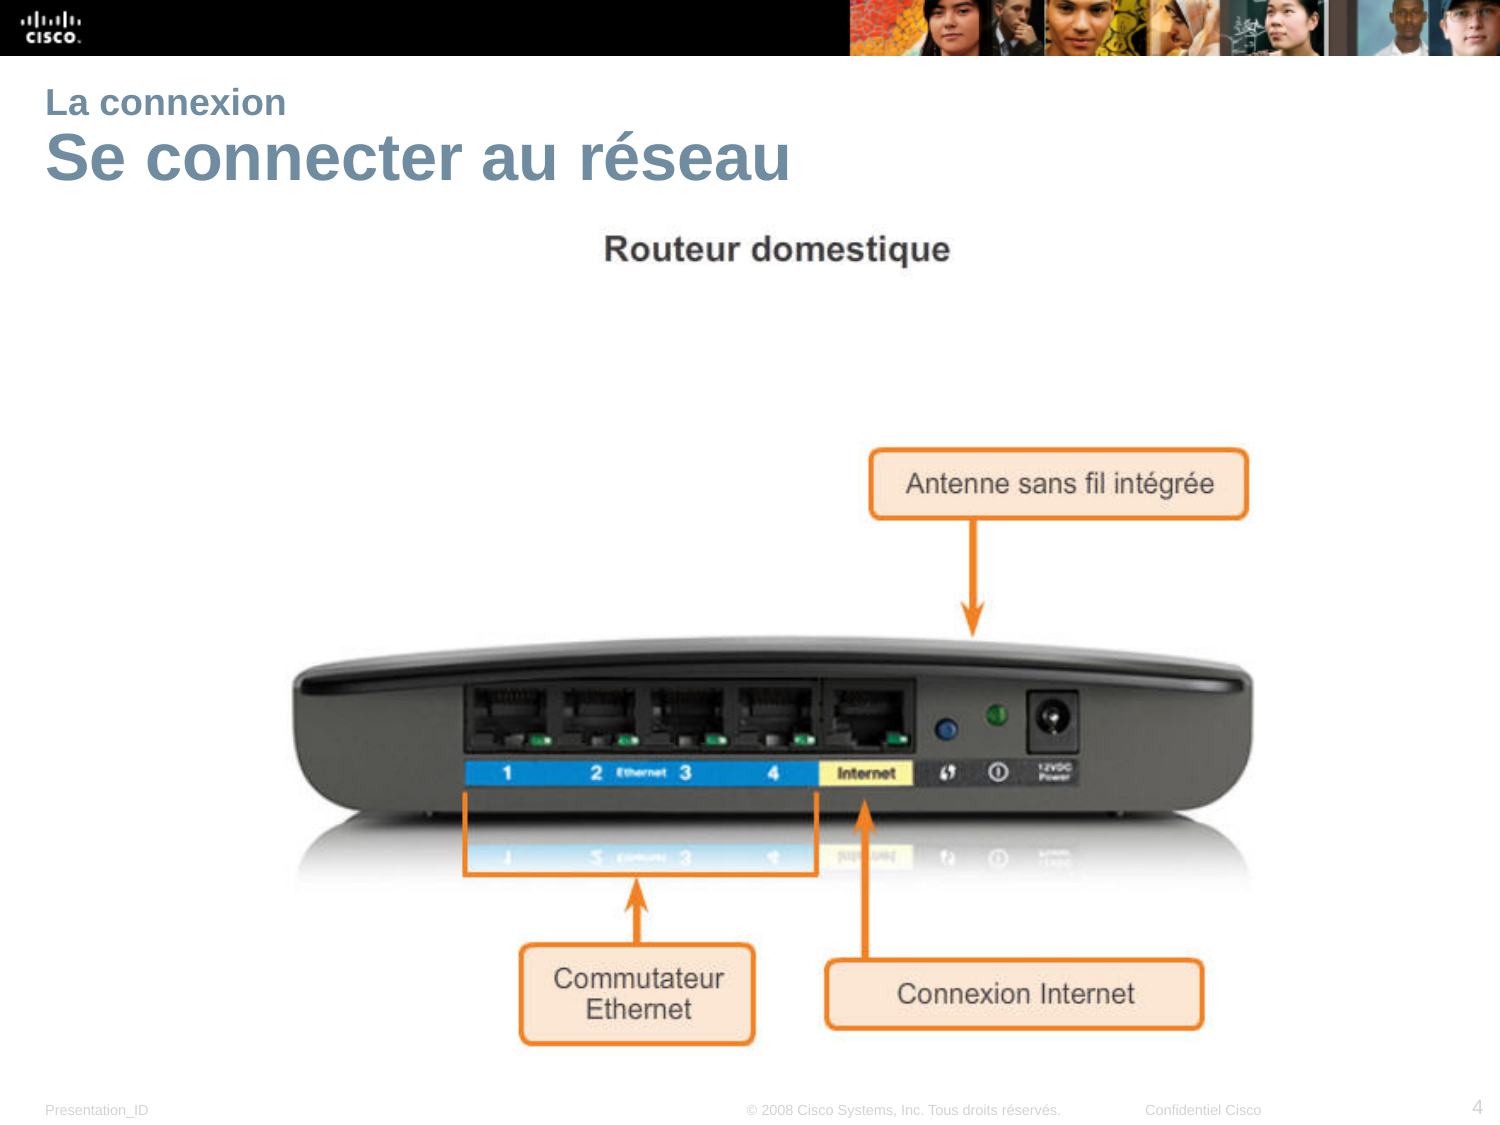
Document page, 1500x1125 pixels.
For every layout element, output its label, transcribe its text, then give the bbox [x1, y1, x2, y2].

picture [0, 0, 1500, 56]
picture [217, 224, 1287, 1079]
title La connexion Se connecter au réseau [31, 64, 1471, 203]
